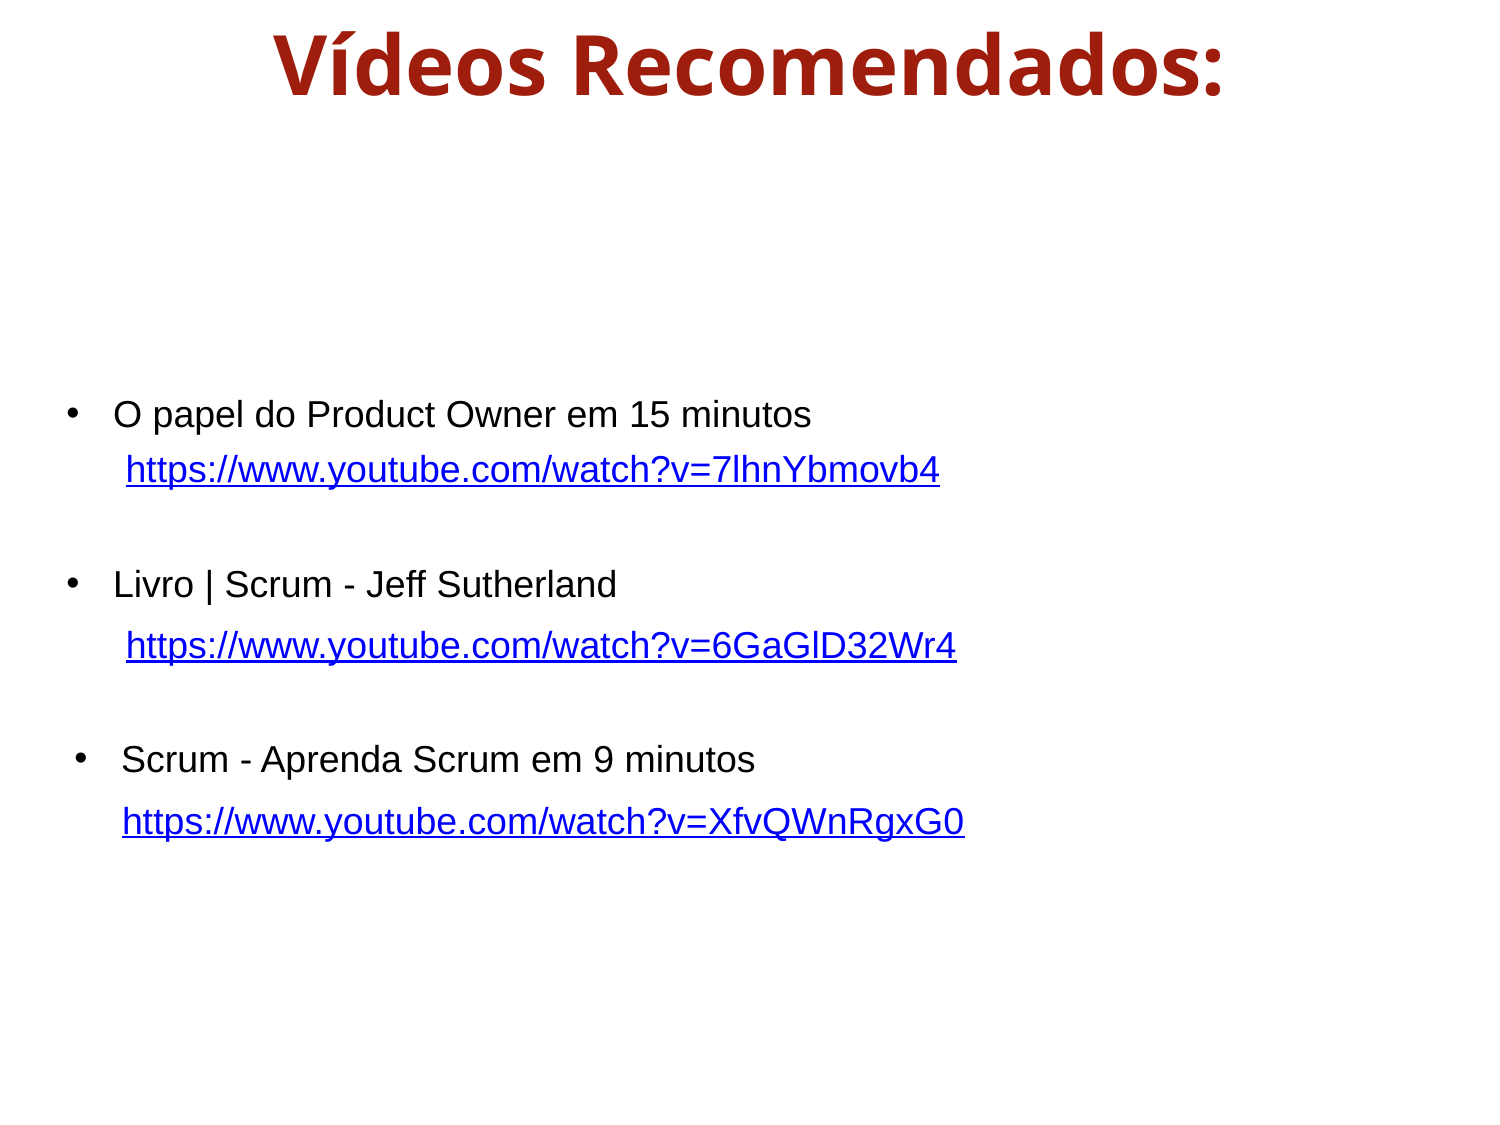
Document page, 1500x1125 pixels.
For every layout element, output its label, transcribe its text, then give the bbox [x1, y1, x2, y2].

text_box https://www.youtube.com/watch?v=XfvQWnRgxG0 [107, 789, 1293, 850]
text_box Vídeos Recomendados: [0, 4, 1500, 118]
text_box https://www.youtube.com/watch?v=7lhnYbmovb4 [110, 438, 1229, 498]
text_box Scrum - Aprenda Scrum em 9 minutos [59, 727, 1166, 833]
text_box Livro | Scrum - Jeff Sutherland [51, 552, 834, 613]
text_box https://www.youtube.com/watch?v=6GaGlD32Wr4 [111, 613, 1177, 674]
text_box O papel do Product Owner em 15 minutos [51, 382, 1078, 443]
